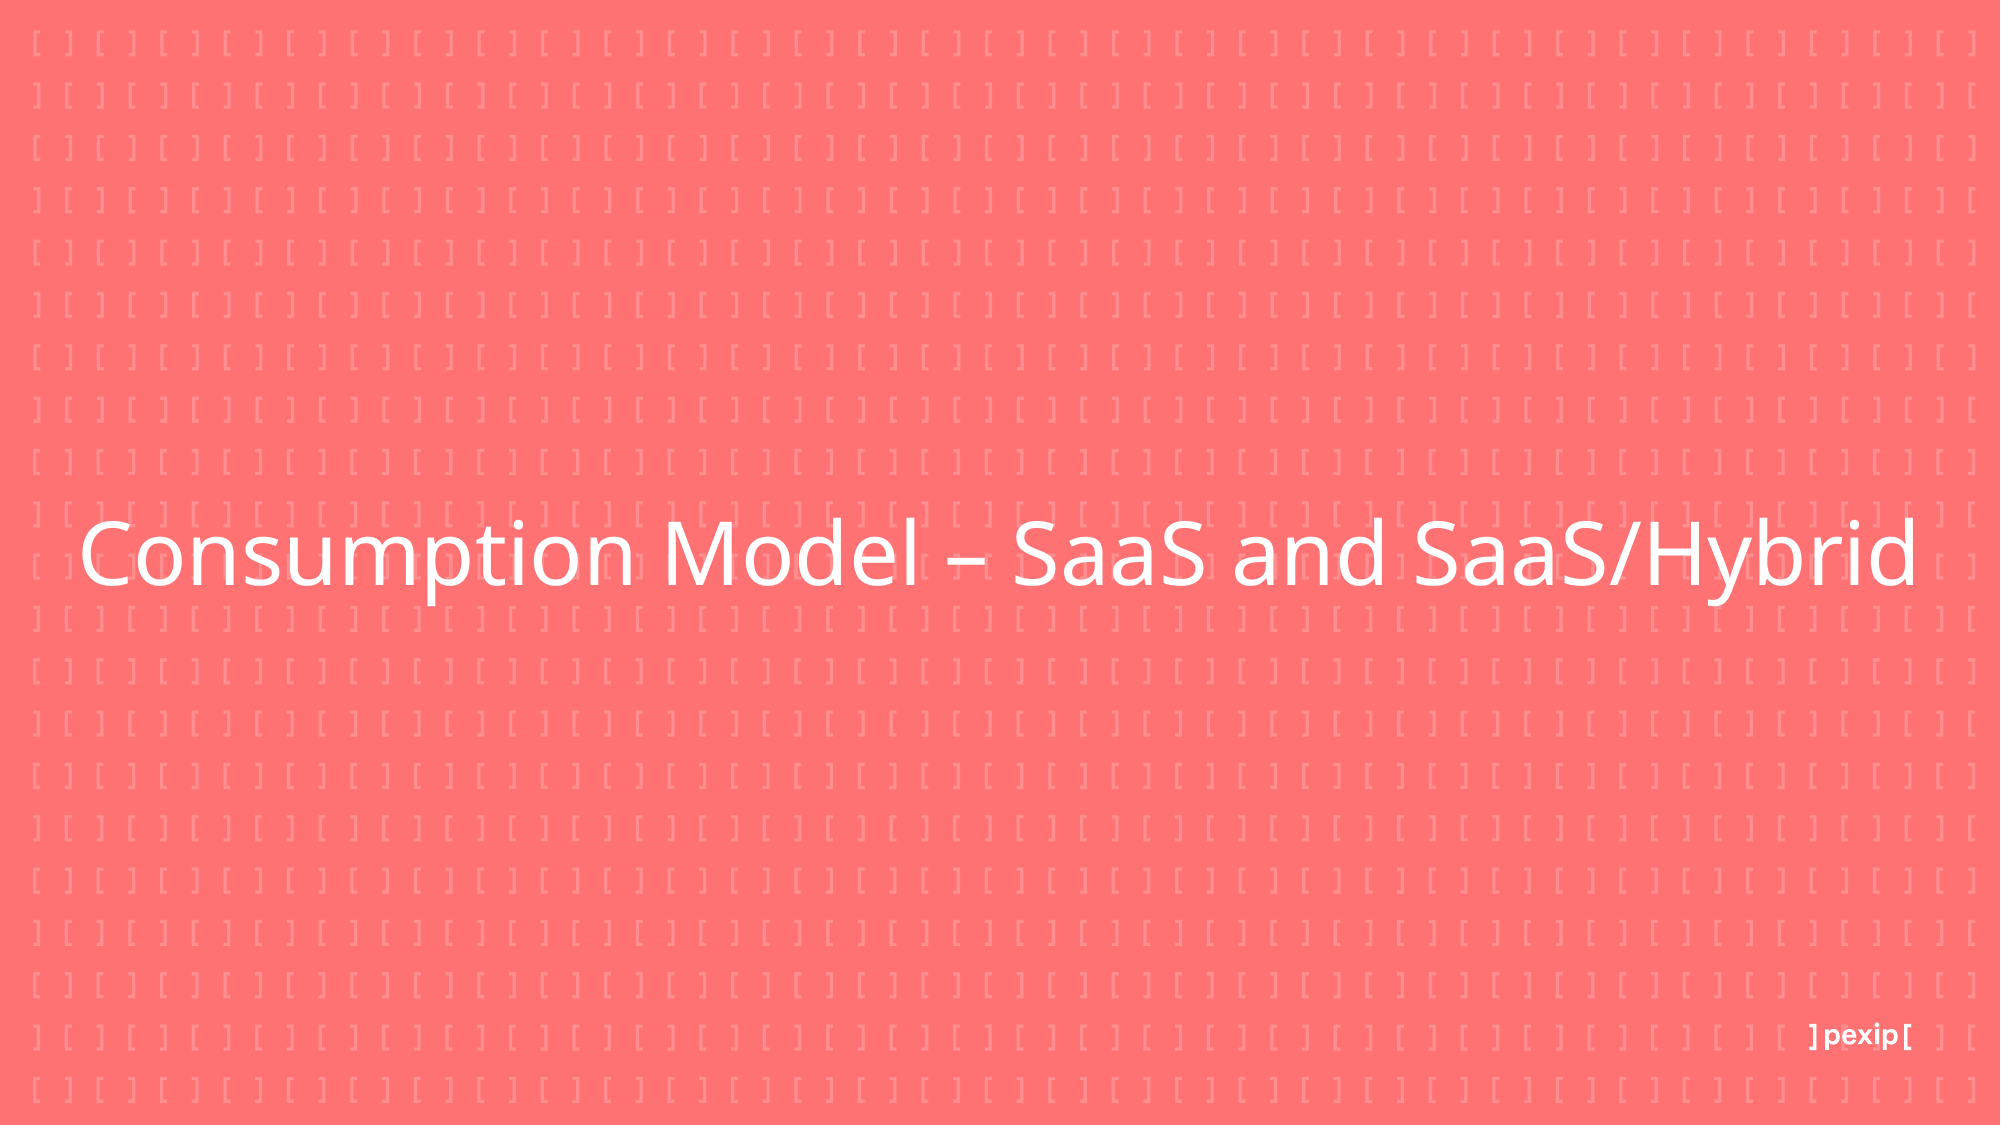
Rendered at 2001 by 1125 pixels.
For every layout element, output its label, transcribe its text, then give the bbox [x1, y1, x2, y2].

title Consumption Model – SaaS and SaaS/Hybrid [0, 496, 2000, 604]
